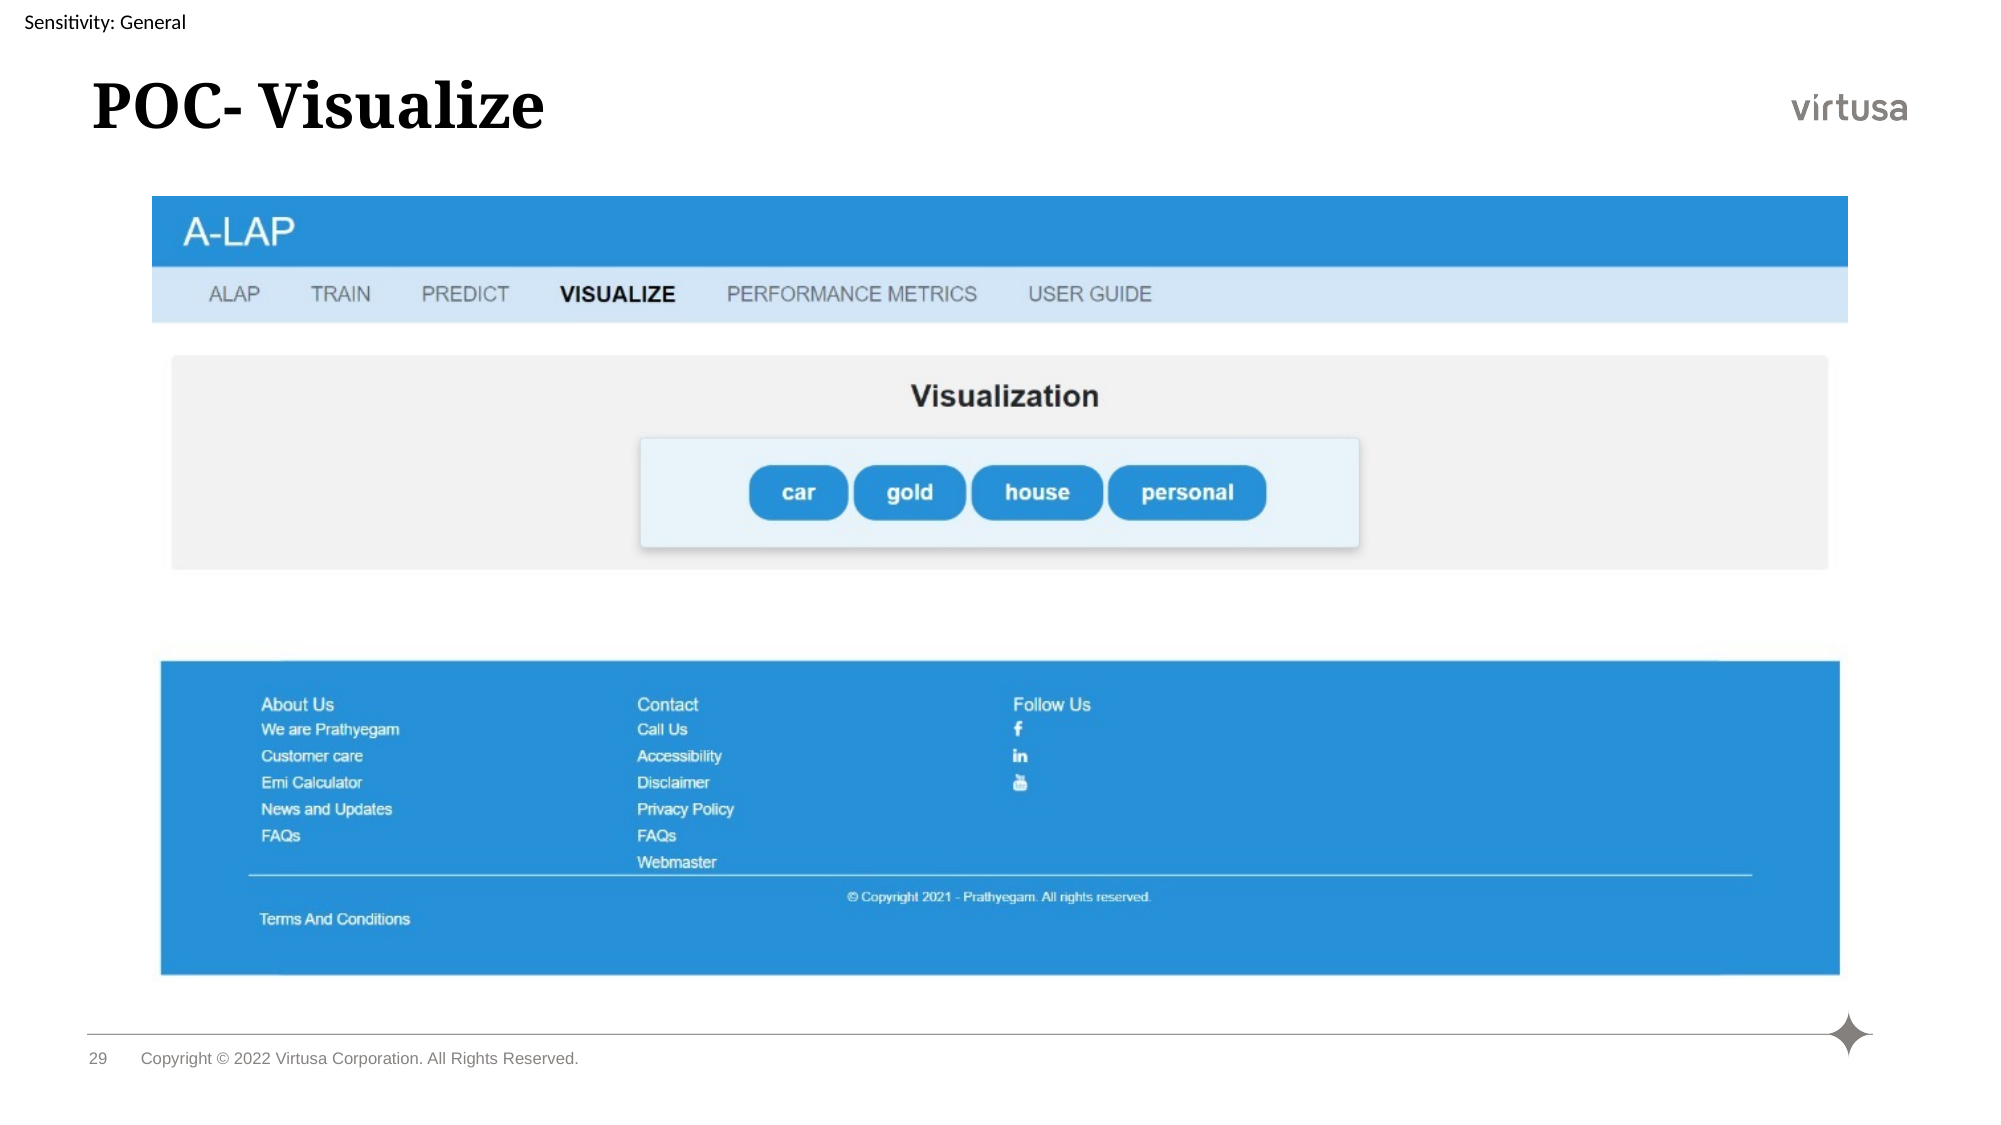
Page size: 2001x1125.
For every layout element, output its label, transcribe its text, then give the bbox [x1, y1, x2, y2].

picture [1791, 94, 1907, 121]
picture [152, 196, 1848, 985]
title POC- Visualize [92, 75, 1667, 230]
